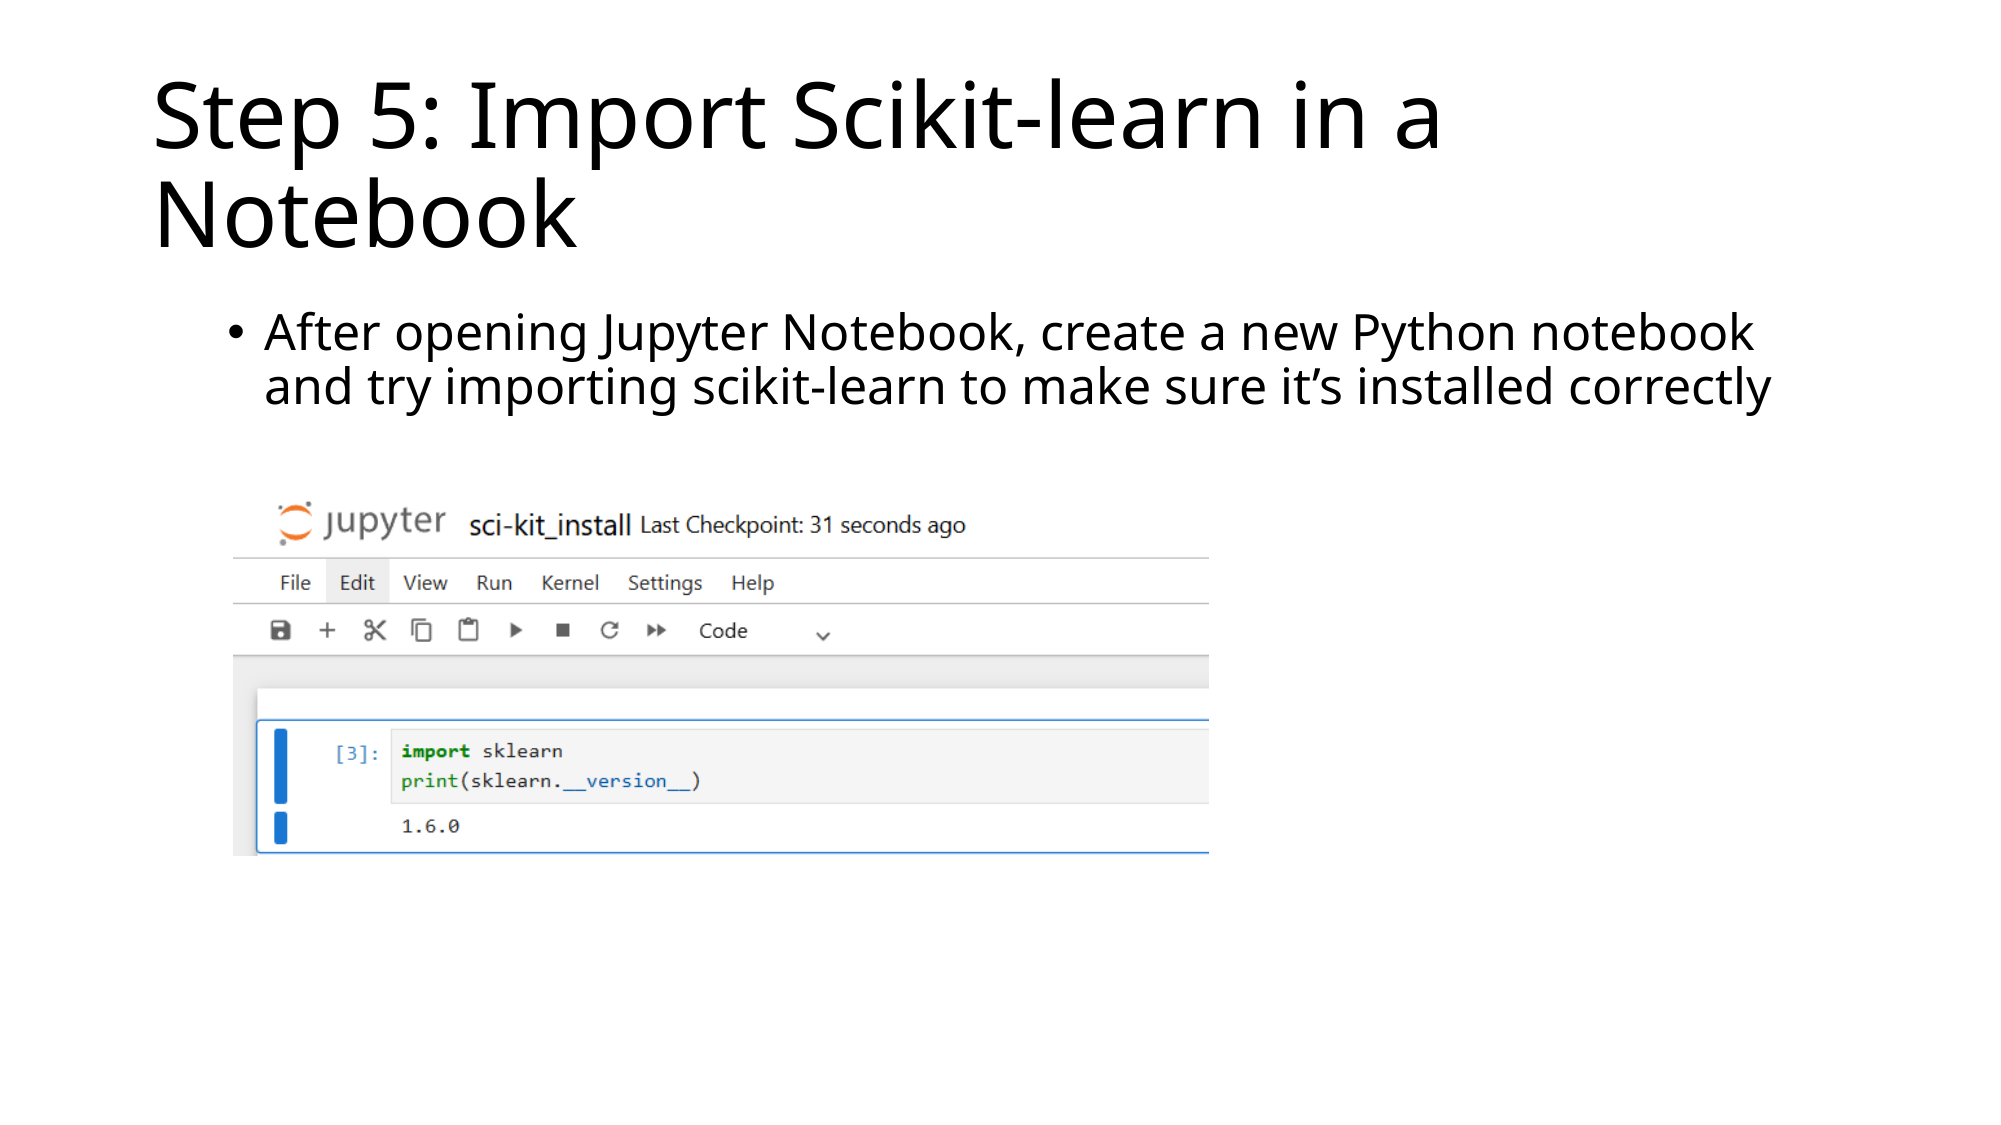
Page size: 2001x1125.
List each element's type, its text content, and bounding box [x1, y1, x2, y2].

picture [233, 494, 1210, 856]
title Step 5: Import Scikit-learn in a Notebook [137, 59, 1863, 278]
list After opening Jupyter Notebook, create a new Python notebook and try importing scikit-learn to make sure it’s installed correctly [137, 299, 1863, 608]
